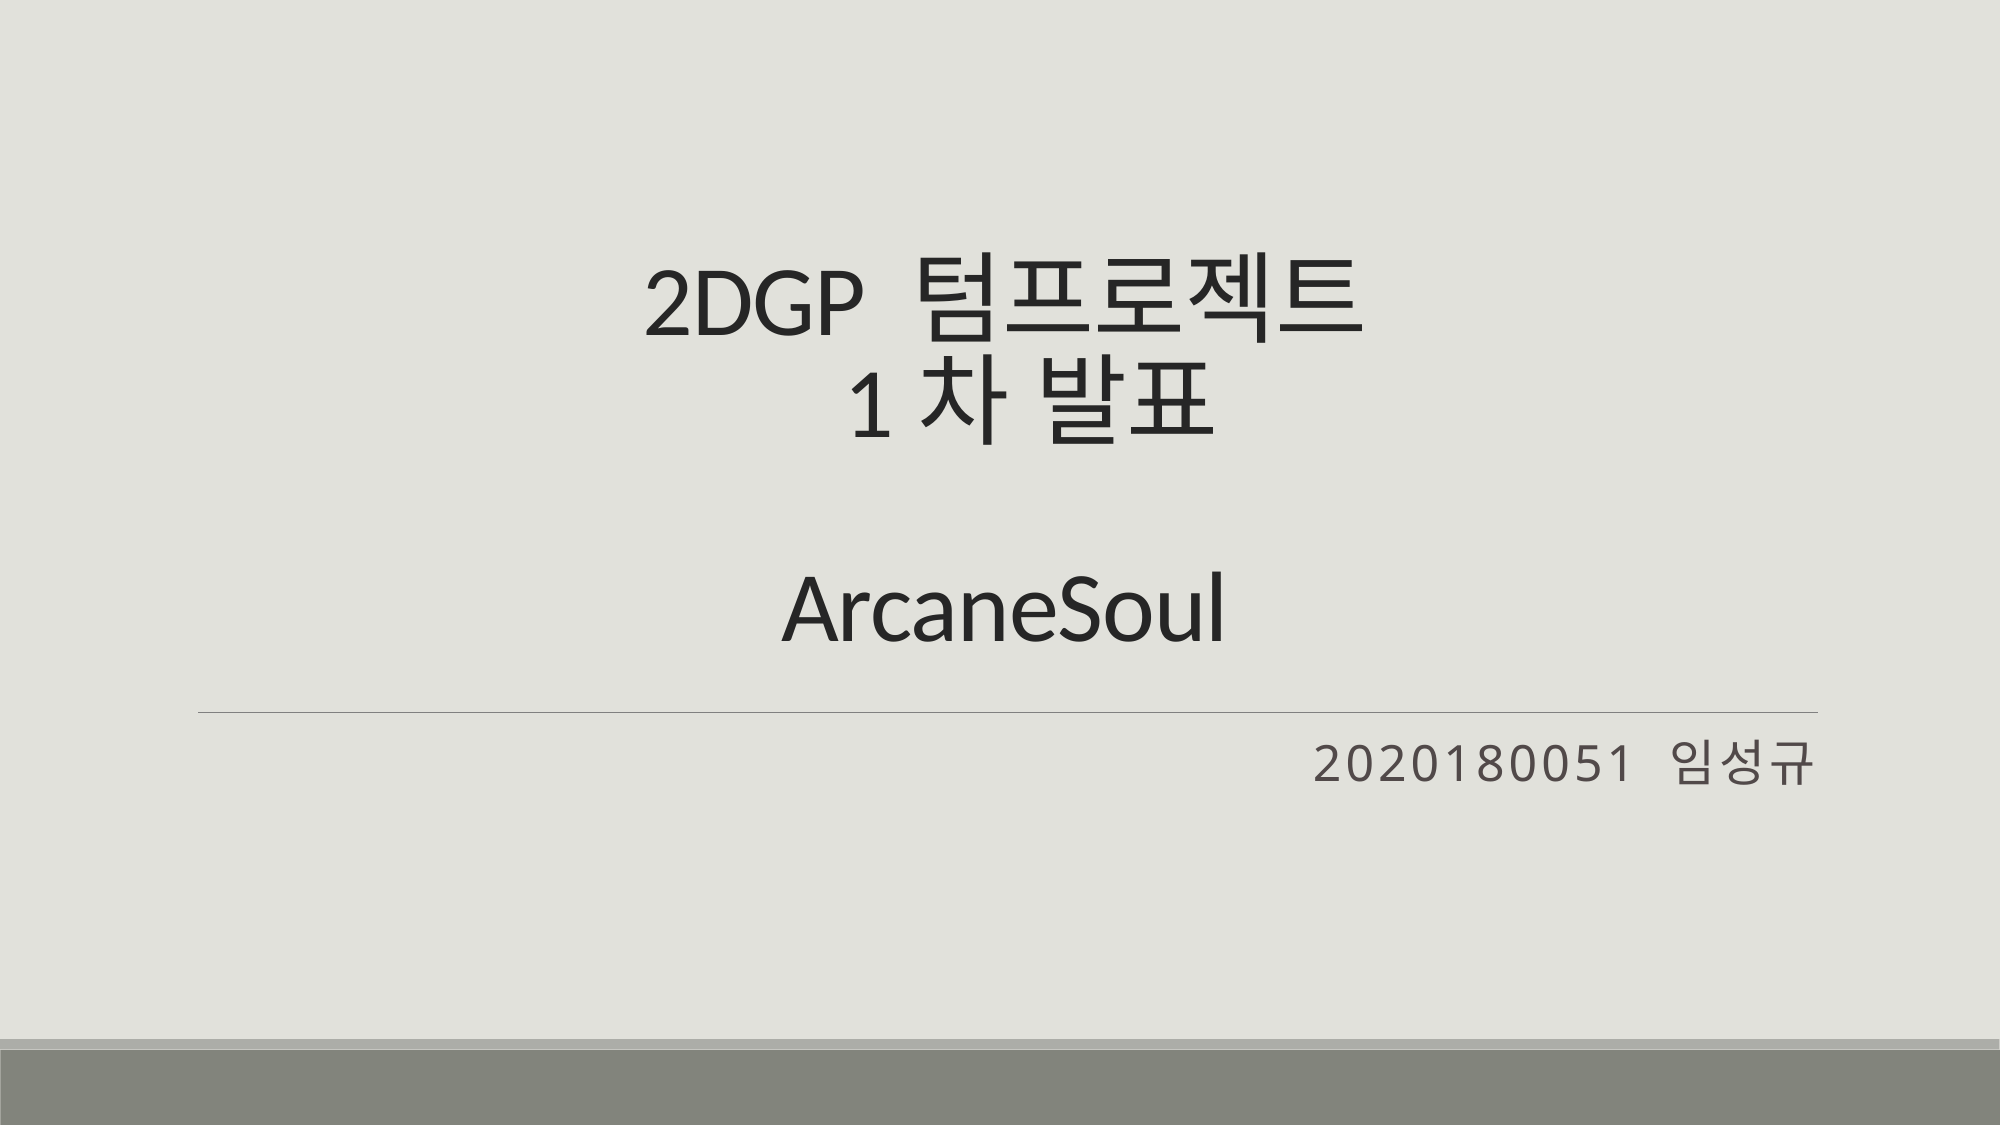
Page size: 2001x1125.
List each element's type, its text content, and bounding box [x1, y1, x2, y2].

title 2DGP 텀프로젝트 1차 발표 ArcaneSoul [180, 206, 1830, 710]
subtitle 2020180051 임성규 [180, 730, 1831, 919]
